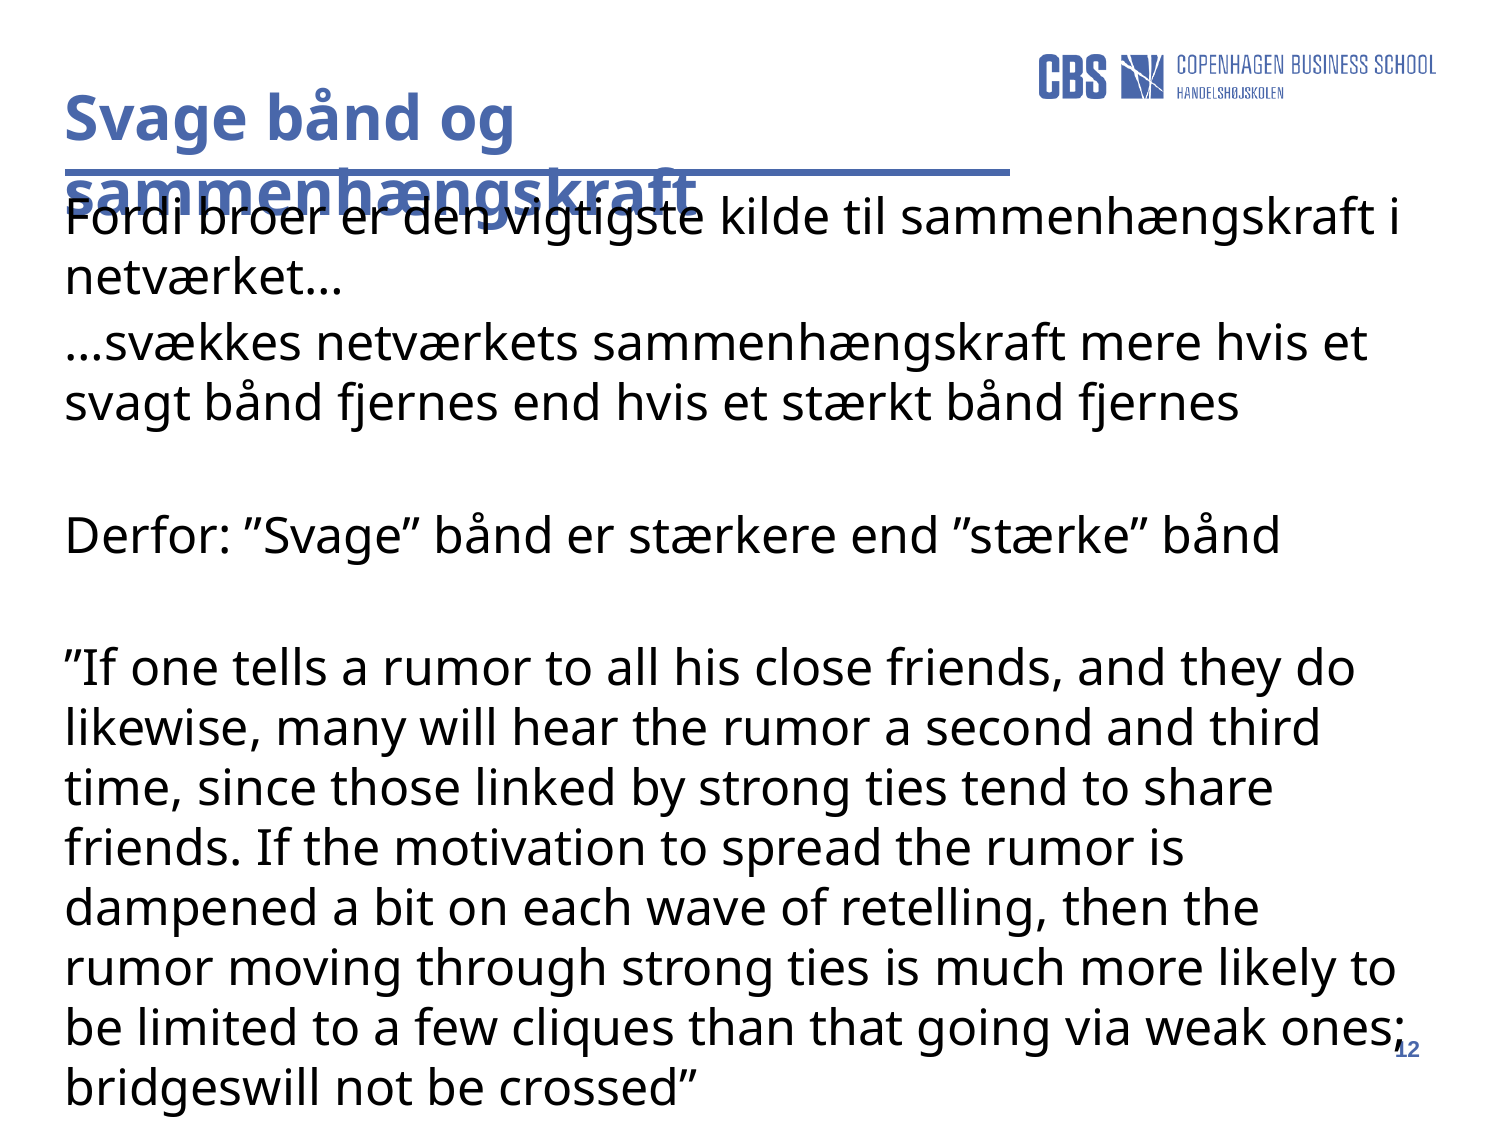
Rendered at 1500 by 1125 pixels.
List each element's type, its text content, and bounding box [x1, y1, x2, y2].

list Svage bånd og sammenhængskraft [64, 77, 1011, 172]
picture [1039, 54, 1436, 99]
list Fordi broer er den vigtigste kilde til sammenhængskraft i netværket… …svækkes netværkets sammenhængskraft mere hvis et svagt bånd fjernes end hvis et stærkt bånd fjernes Derfor: ”Svage” bånd er stærkere end ”stærke” bånd ”If one tells a rumor to all his close friends, and they do likewise, many will hear the rumor a second and third time, since those linked by strong ties tend to share friends. If the motivation to spread the rumor is dampened a bit on each wave of retelling, then the rumor moving through strong ties is much more likely to be limited to a few cliques than that going via weak ones; bridgeswill not be crossed” Granovetter (1973: p. 1366) [64, 184, 1412, 1028]
